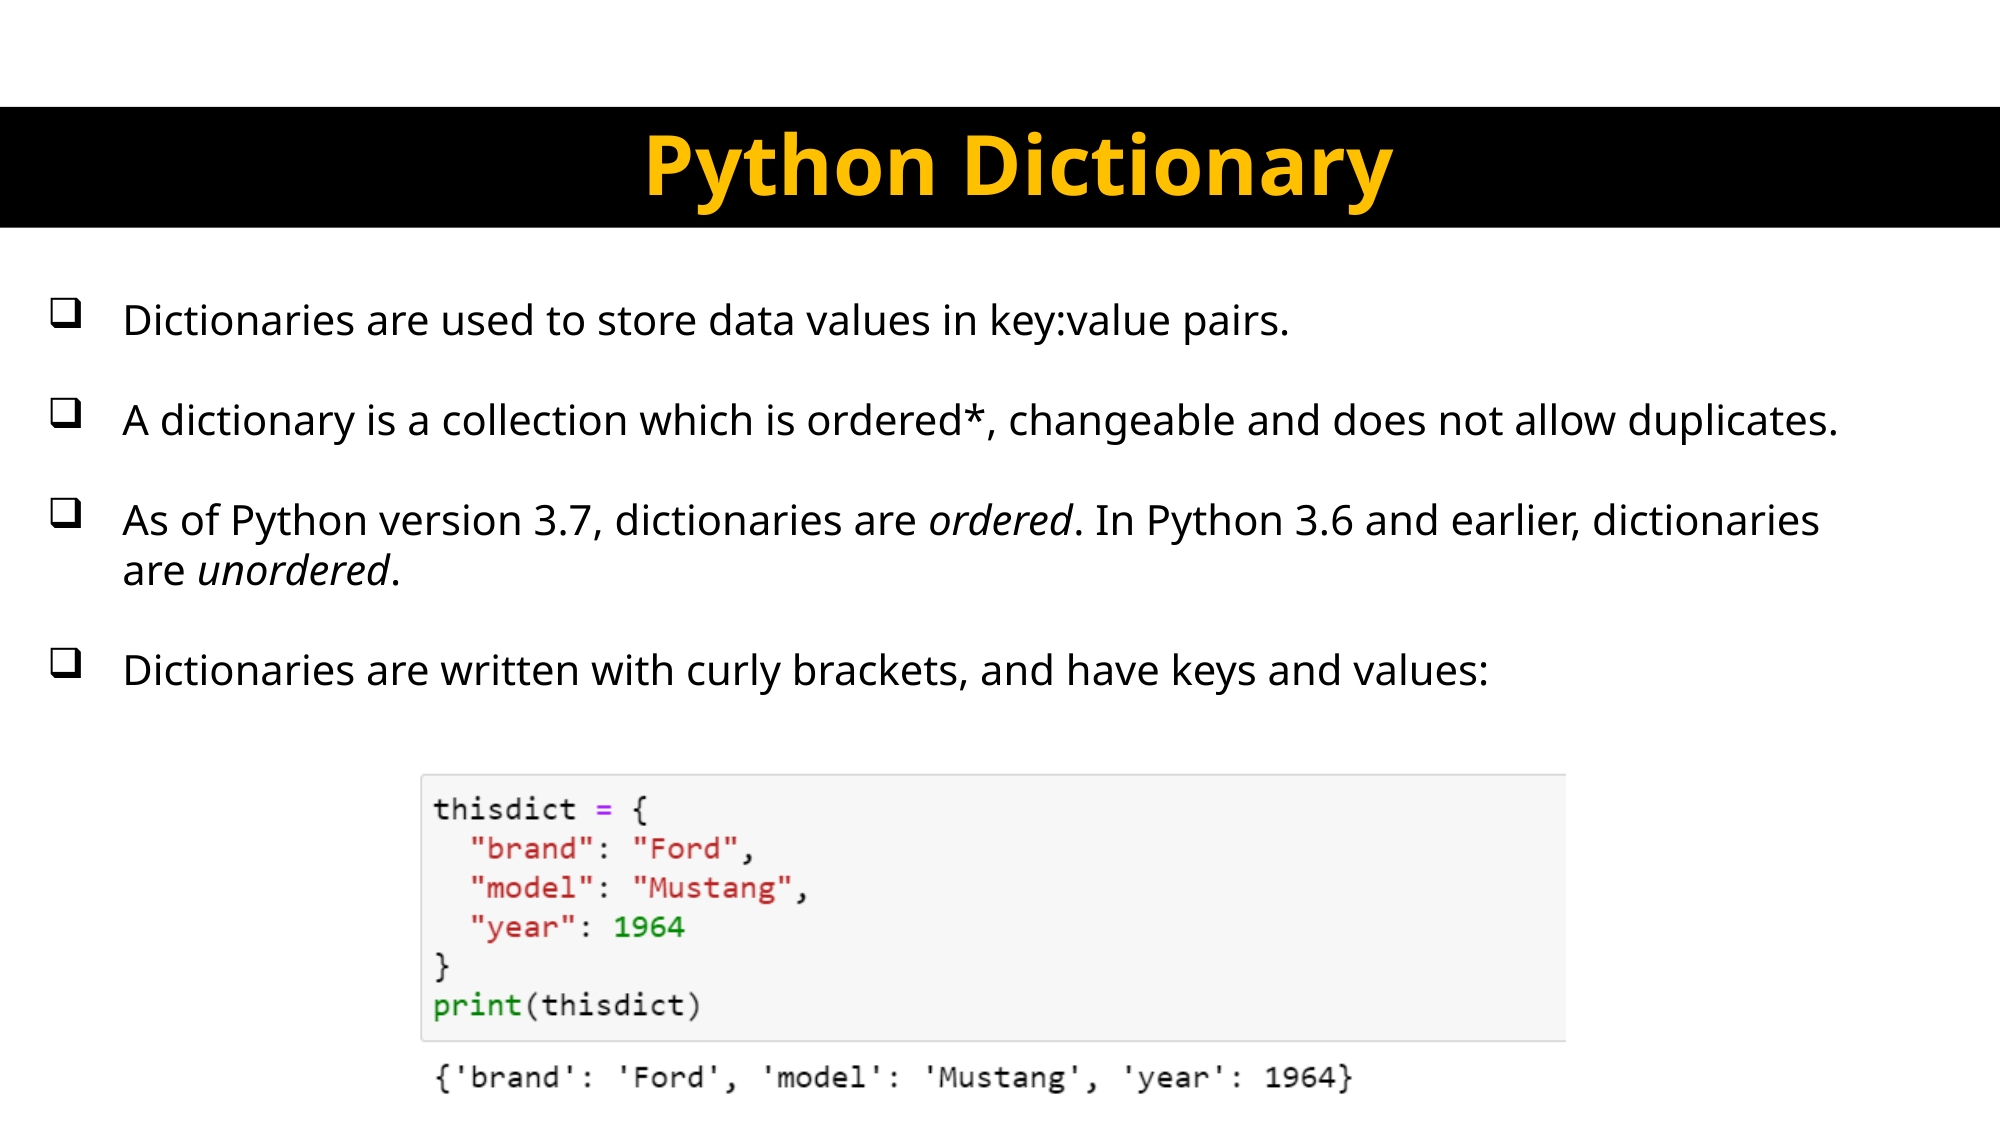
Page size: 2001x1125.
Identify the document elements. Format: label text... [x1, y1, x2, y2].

text_box Dictionaries are used to store data values in key:value pairs. A dictionary is a collection which is ordered*, changeable and does not allow duplicates. As of Python version 3.7, dictionaries are ordered. In Python 3.6 and earlier, dictionaries are unordered. Dictionaries are written with curly brackets, and have keys and values: [32, 286, 1939, 702]
text_box [0, 106, 99, 229]
title Python Dictionary [99, 106, 1939, 230]
picture [404, 768, 1566, 1108]
text_box [1939, 106, 2000, 229]
